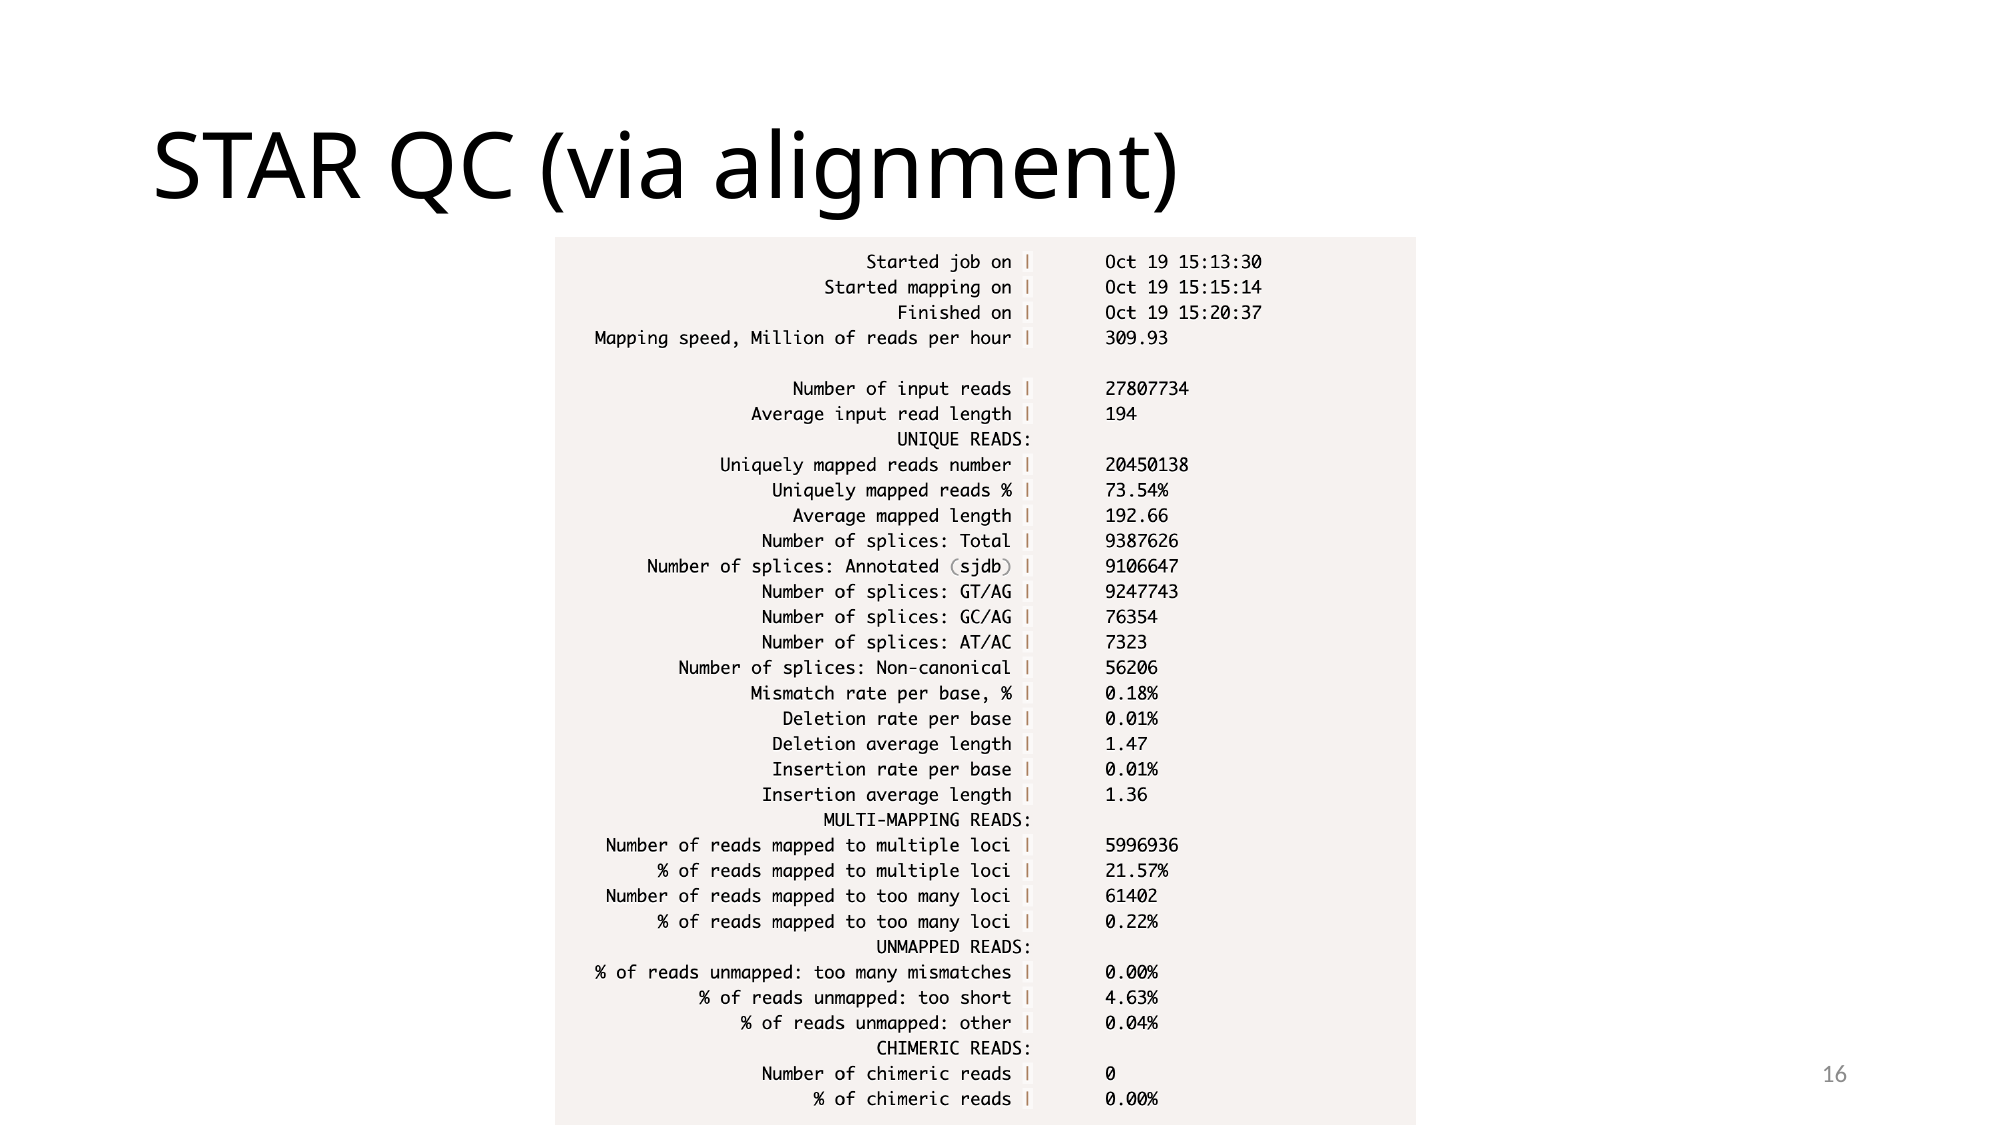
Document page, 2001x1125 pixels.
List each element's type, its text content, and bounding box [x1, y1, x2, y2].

slide_number 16 [1416, 1042, 1863, 1103]
picture [555, 237, 1416, 1125]
title STAR QC (via alignment) [137, 59, 1863, 278]
